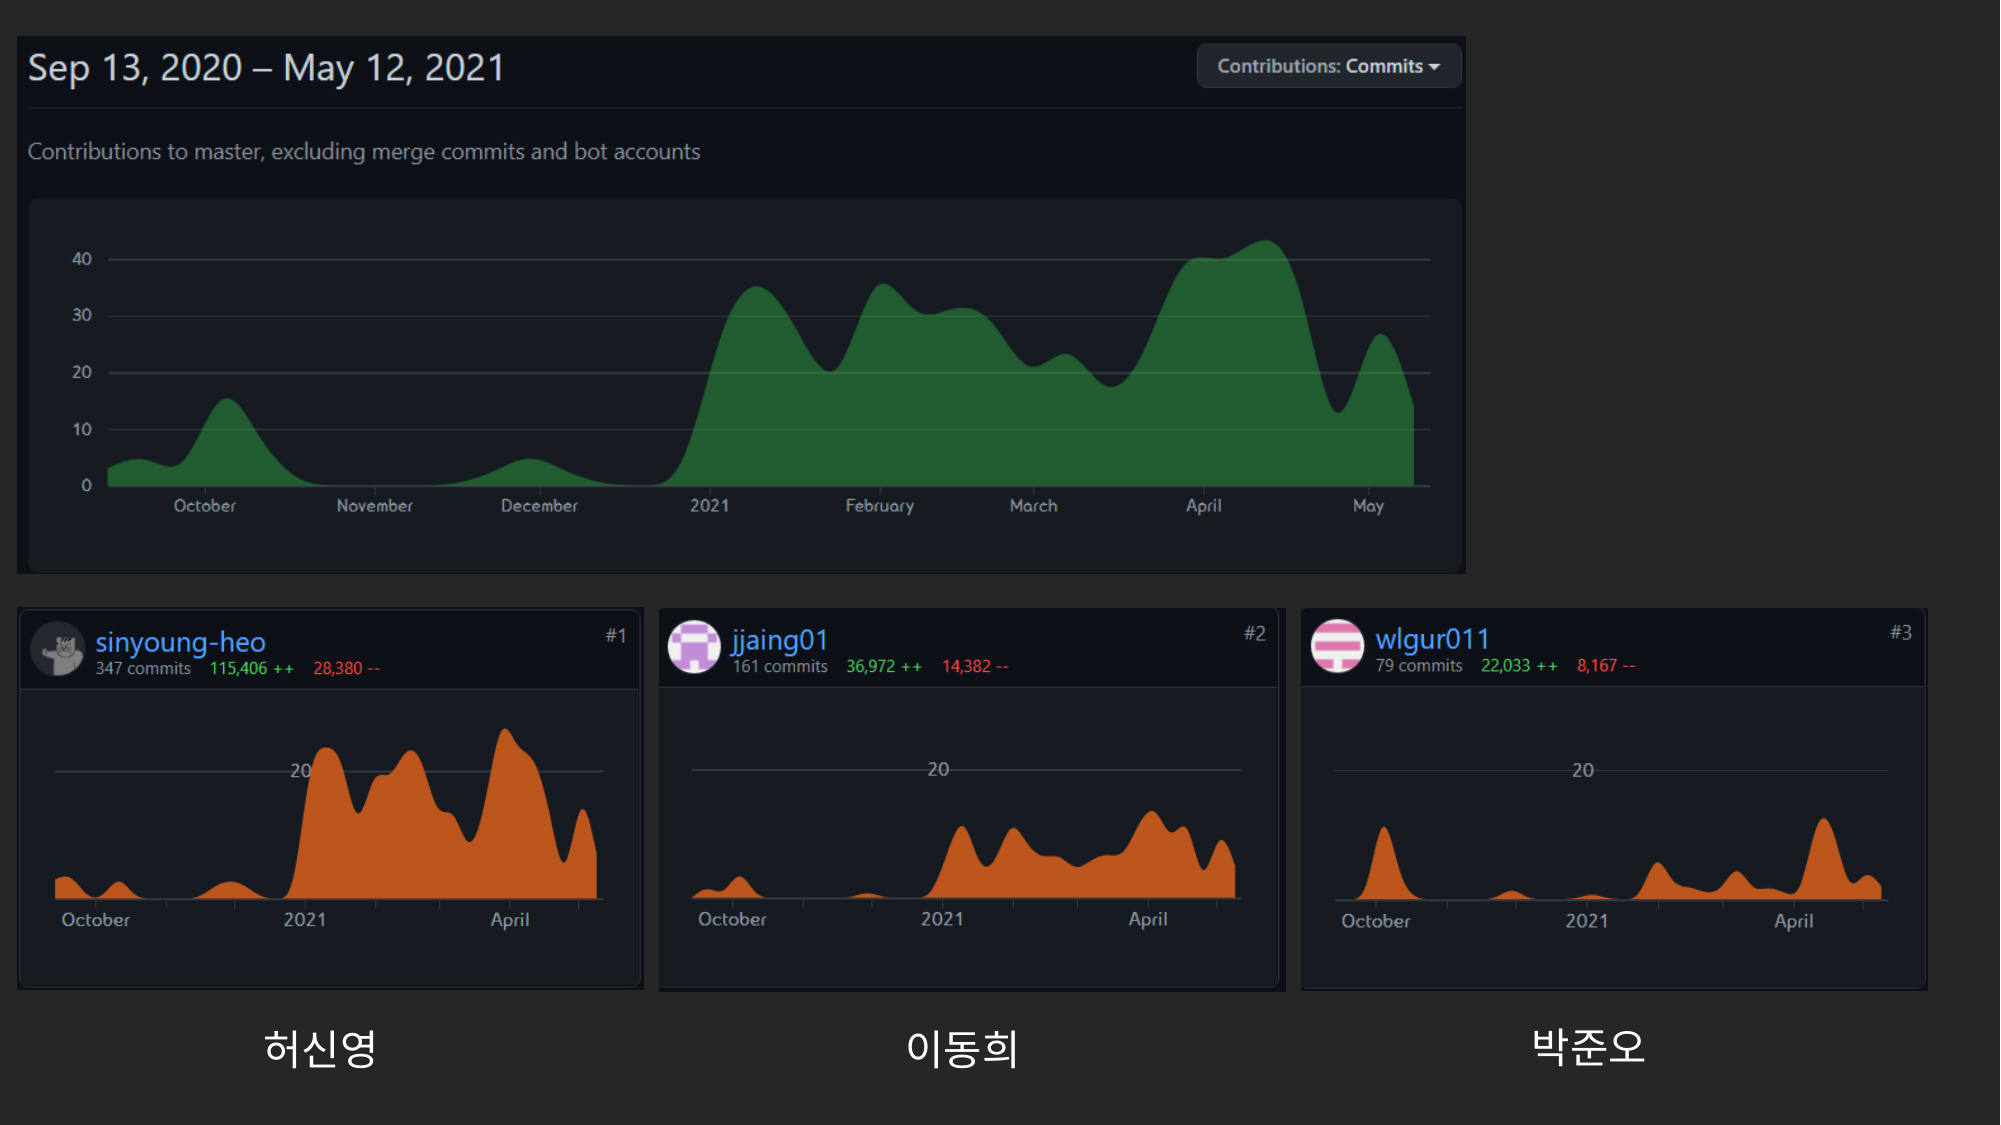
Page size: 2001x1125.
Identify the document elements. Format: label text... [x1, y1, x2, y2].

text_box 박준오 [1516, 991, 1681, 1080]
text_box 이동희 [890, 992, 1055, 1082]
picture [16, 36, 1466, 574]
picture [659, 608, 1286, 992]
picture [16, 607, 644, 990]
picture [1301, 608, 1928, 991]
text_box 허신영 [248, 991, 412, 1082]
